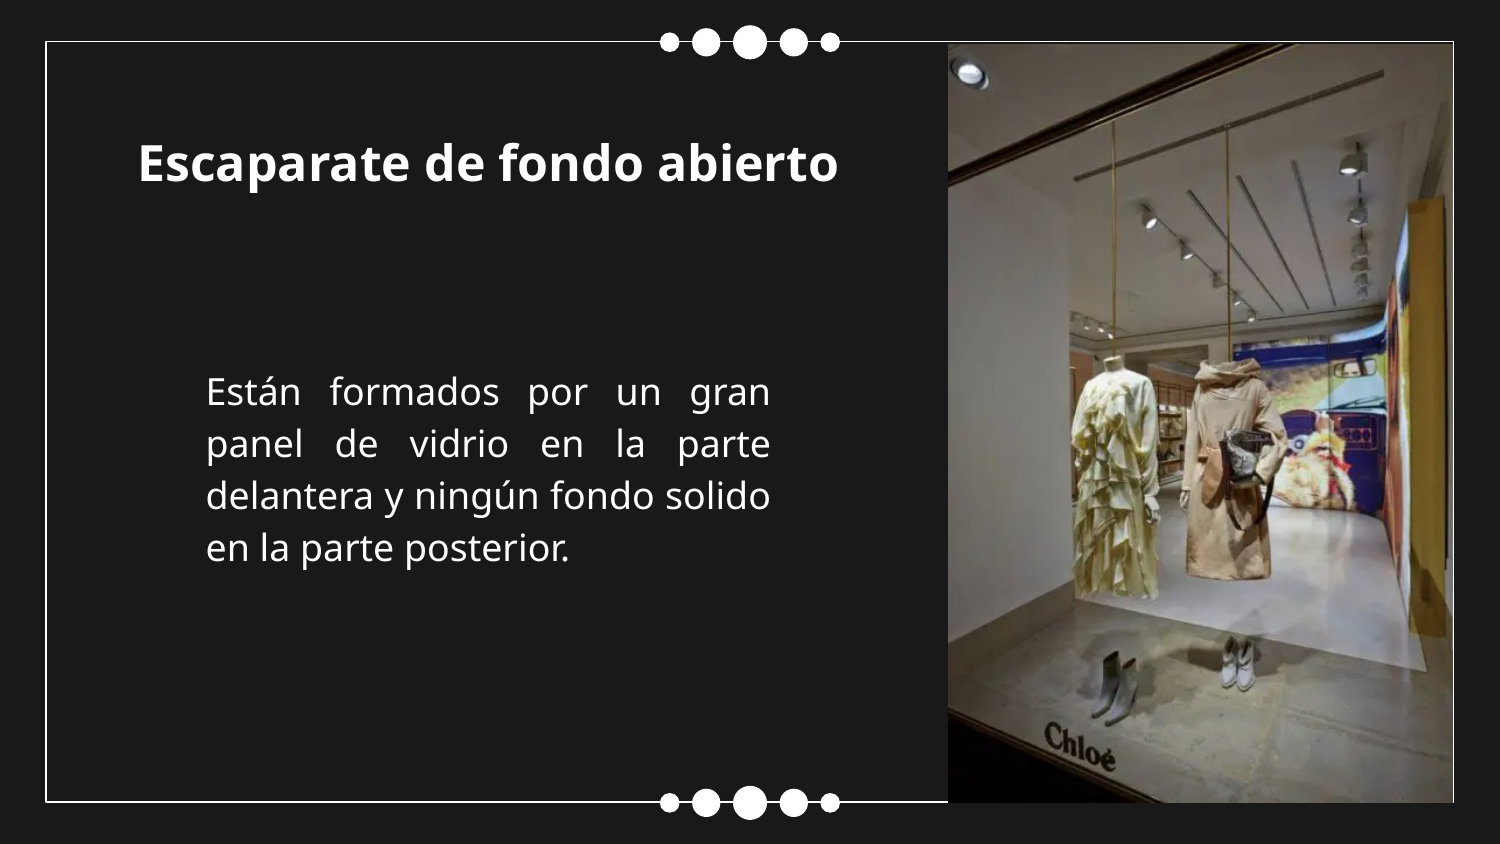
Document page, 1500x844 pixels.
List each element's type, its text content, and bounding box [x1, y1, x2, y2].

picture [948, 44, 1454, 803]
text_box Están formados por un gran panel de vidrio en la parte delantera y ningún fondo solido en la parte posterior. [190, 346, 787, 572]
title Escaparate de fondo abierto [94, 100, 883, 222]
